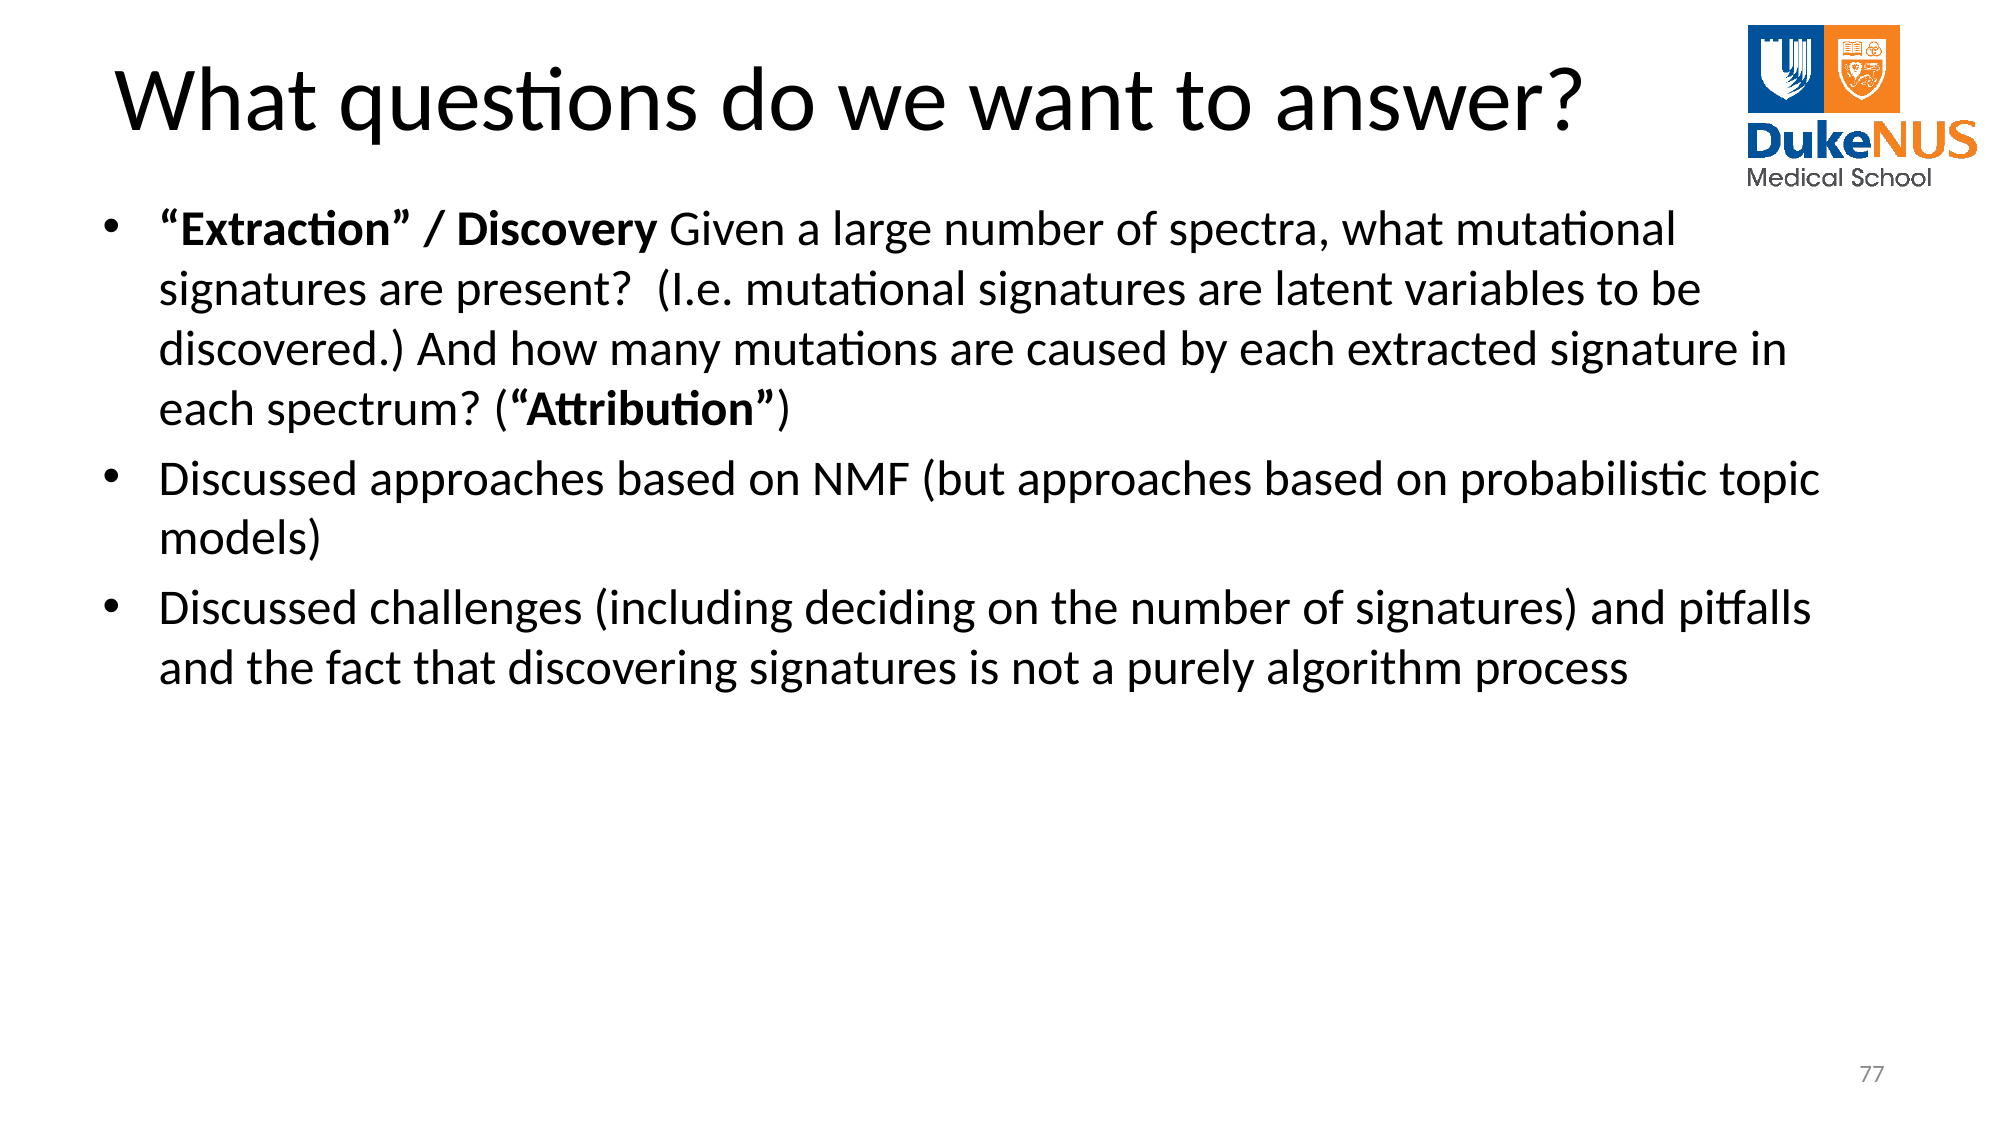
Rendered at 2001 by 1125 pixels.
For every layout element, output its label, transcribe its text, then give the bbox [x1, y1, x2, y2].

slide_number 77 [1433, 1042, 1900, 1103]
picture [1737, 12, 1978, 189]
title What questions do we want to answer? [99, 24, 1900, 163]
list “Extraction” / Discovery Given a large number of spectra, what mutational signatures are present? (I.e. mutational signatures are latent variables to be discovered.) And how many mutations are caused by each extracted signature in each spectrum? (“Attribution”) Discussed approaches based on NMF (but approaches based on probabilistic topic models) Discussed challenges (including deciding on the number of signatures) and pitfalls and the fact that discovering signatures is not a purely algorithm process [87, 187, 1888, 1000]
